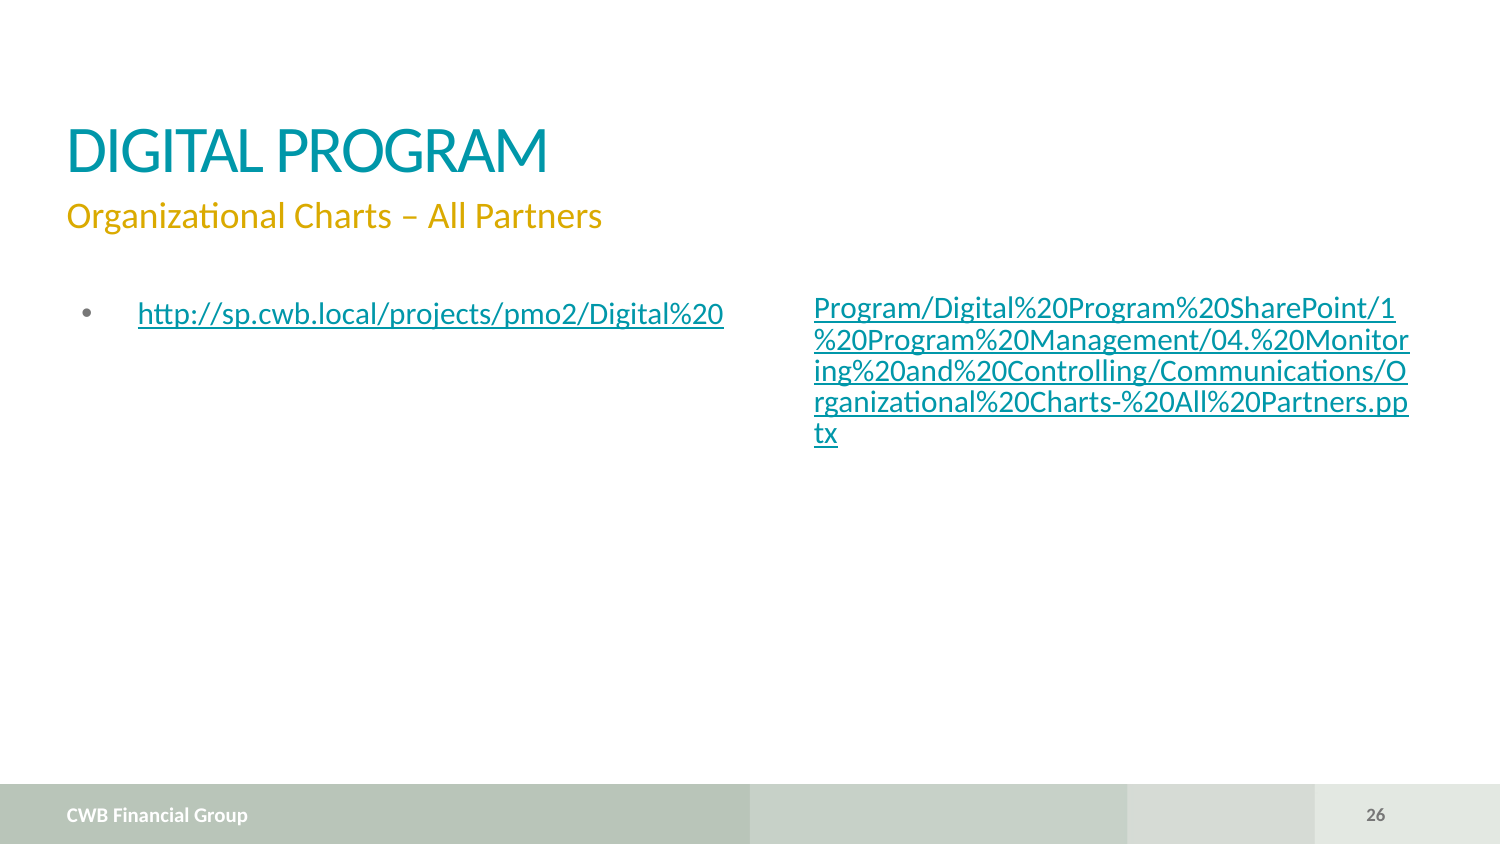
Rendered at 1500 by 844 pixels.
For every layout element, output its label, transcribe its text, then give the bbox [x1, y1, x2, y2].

list Organizational Charts – All Partners [66, 189, 1425, 229]
picture [0, 784, 1500, 844]
list DIGITAL PROGRAM [66, 114, 1425, 181]
list http://sp.cwb.local/projects/pmo2/Digital%20Program/Digital%20Program%20SharePoint/1%20Program%20Management/04.%20Monitoring%20and%20Controlling/Communications/Organizational%20Charts-%20All%20Partners.pptx [66, 286, 1425, 726]
